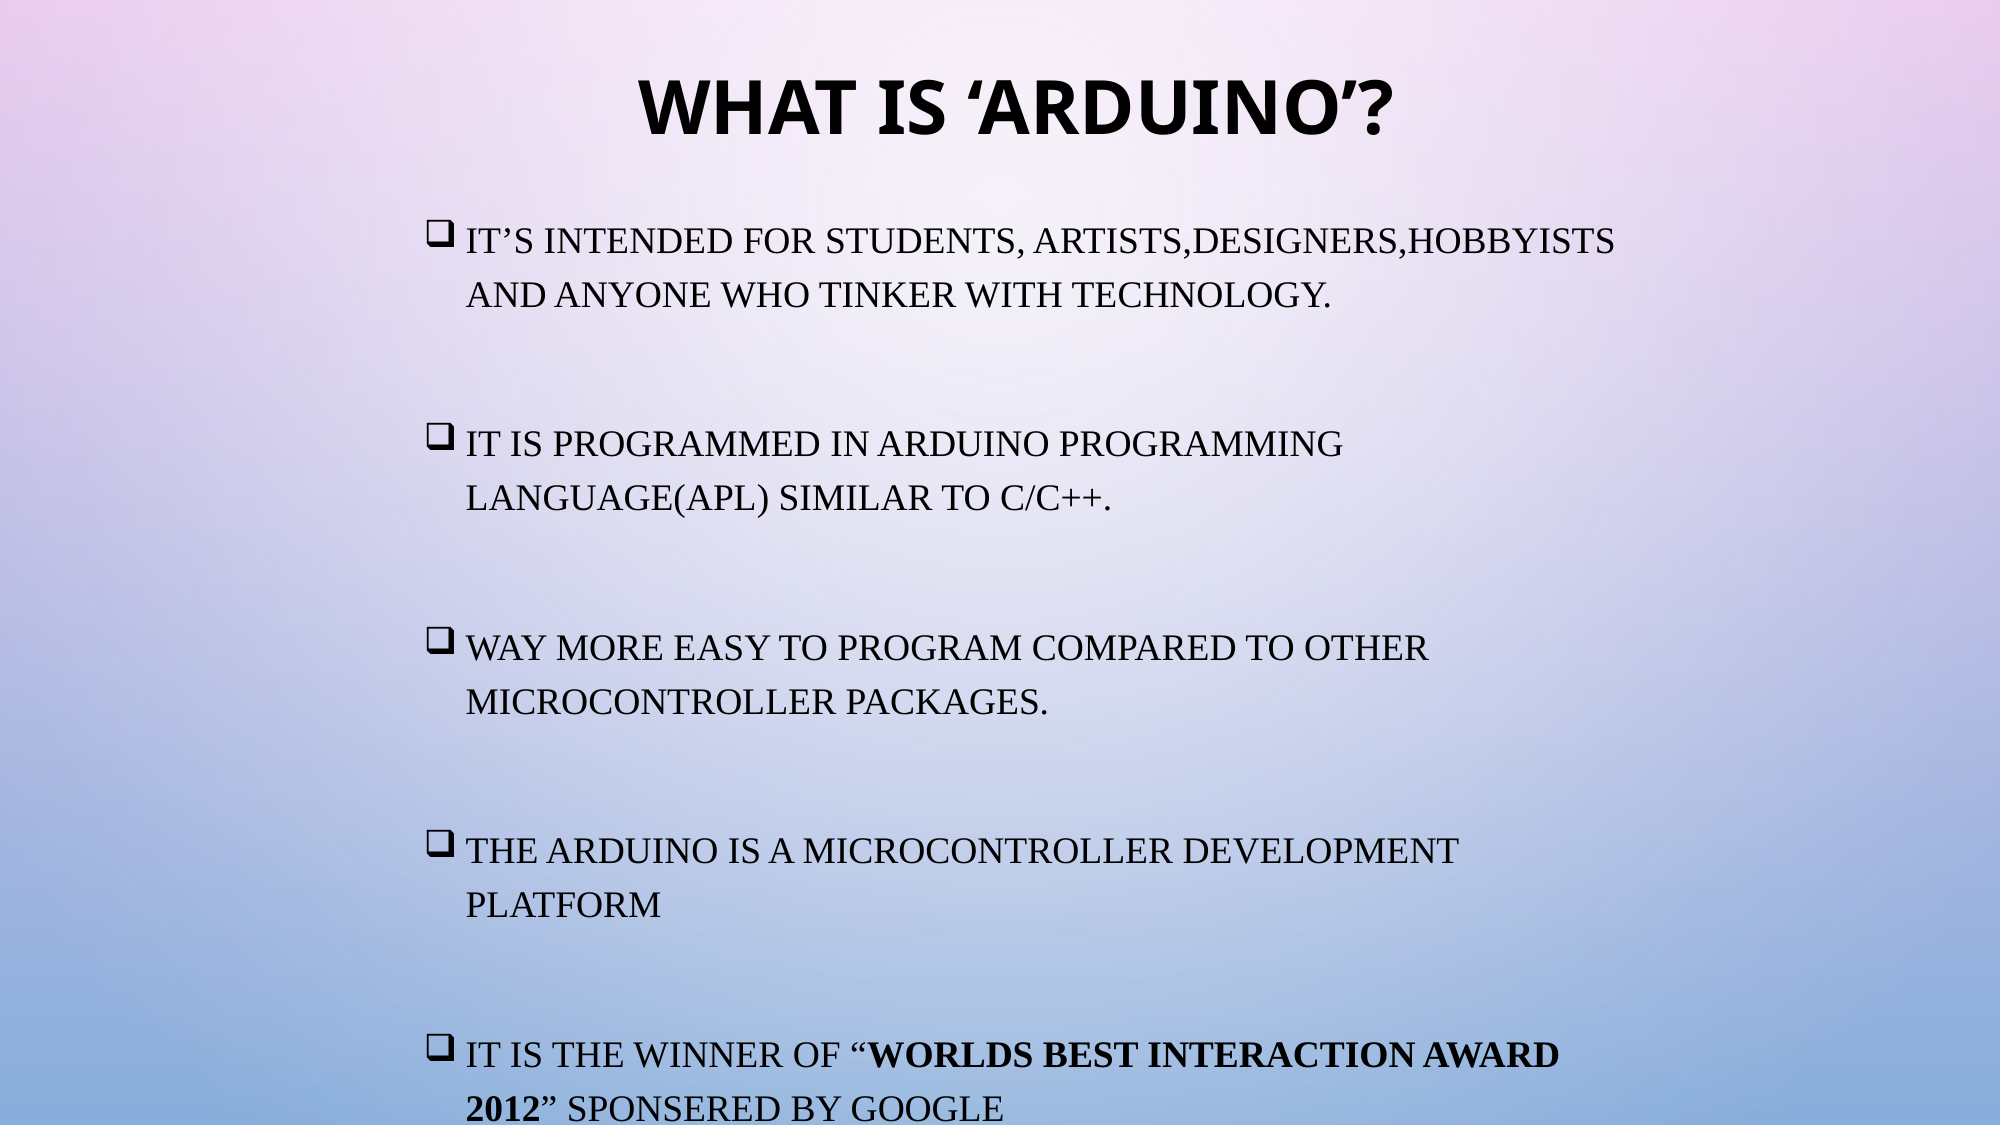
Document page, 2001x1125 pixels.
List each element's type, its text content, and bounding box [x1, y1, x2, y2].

title What is ‘ARDUINO’? [378, 35, 1654, 186]
text_box ABOUT THE DEPARTMENT [0, 0, 2000, 615]
list It’s intended for students, artists,designers,hobbyists and anyone who tinker with technology. It is programmed in Arduino Programming language(APL) similar to C/C++. Way more easy to program compared to other microcontroller packages. The Arduino is a microcontroller development platform It is the winner of “worlds best interaction award 2012” sponsered by google [390, 199, 1666, 950]
